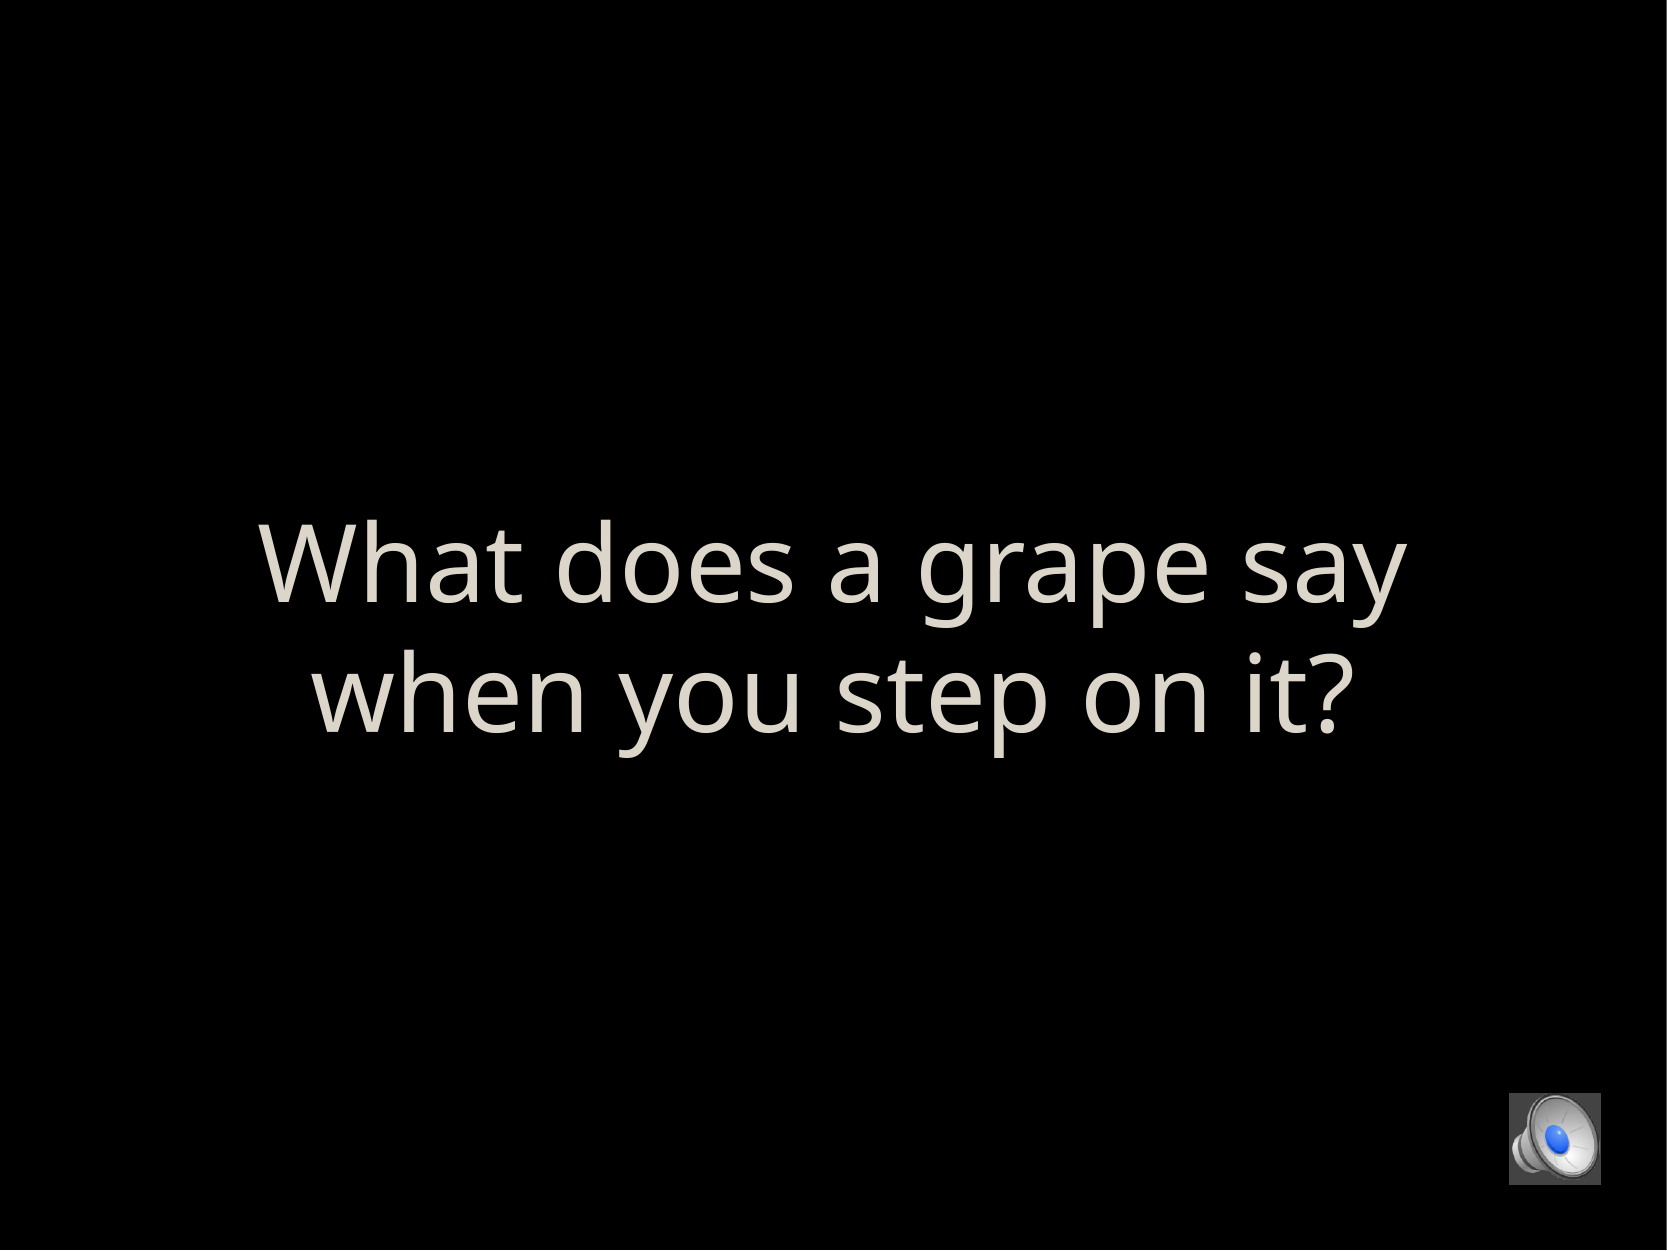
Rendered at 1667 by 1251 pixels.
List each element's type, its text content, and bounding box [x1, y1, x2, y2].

picture [1508, 1091, 1603, 1186]
text_box What does a grape say when you step on it? [257, 494, 1409, 754]
